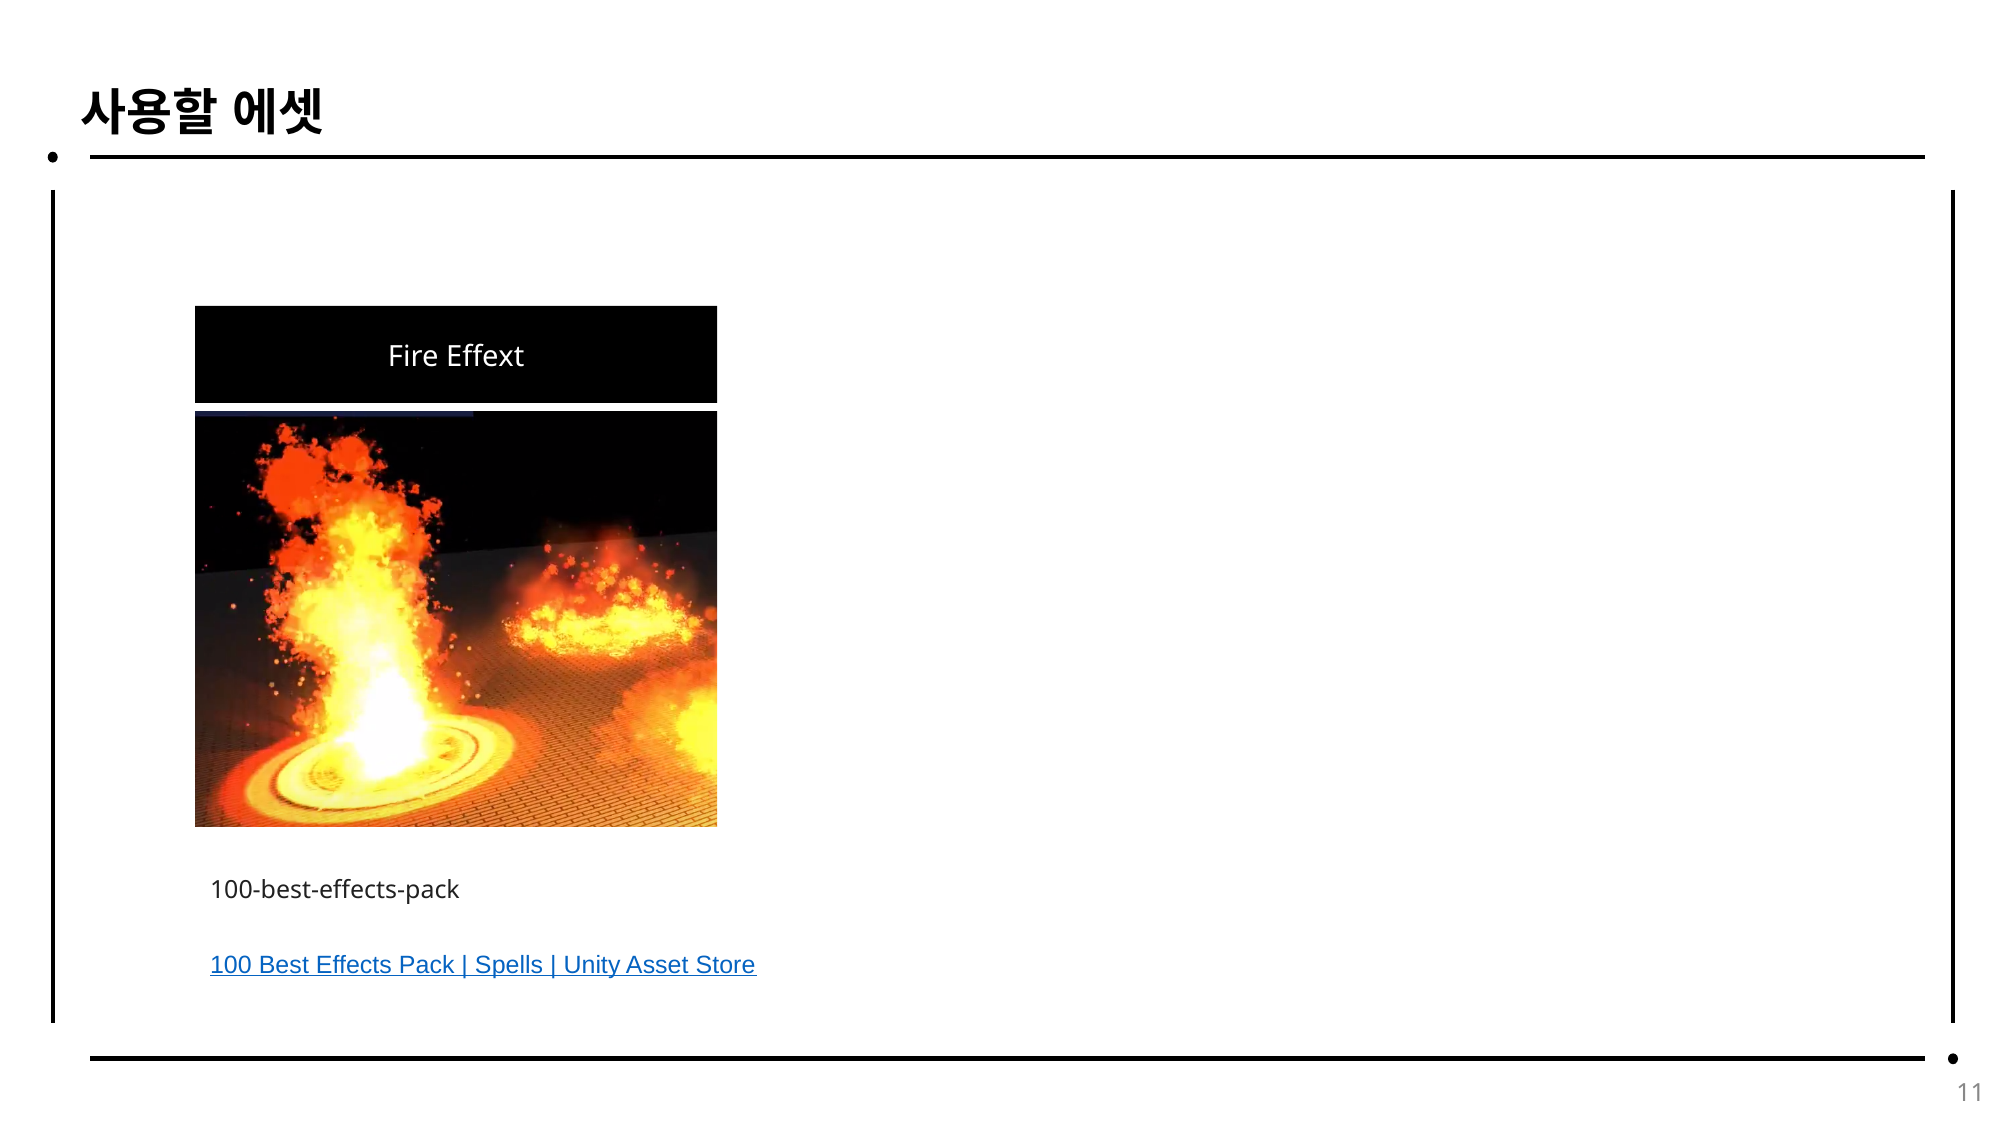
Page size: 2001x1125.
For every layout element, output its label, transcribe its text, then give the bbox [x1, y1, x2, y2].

title 사용할 에셋 [65, 5, 1791, 151]
picture [194, 410, 718, 827]
slide_number 11 [1550, 1063, 2000, 1123]
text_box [48, 152, 1958, 1064]
